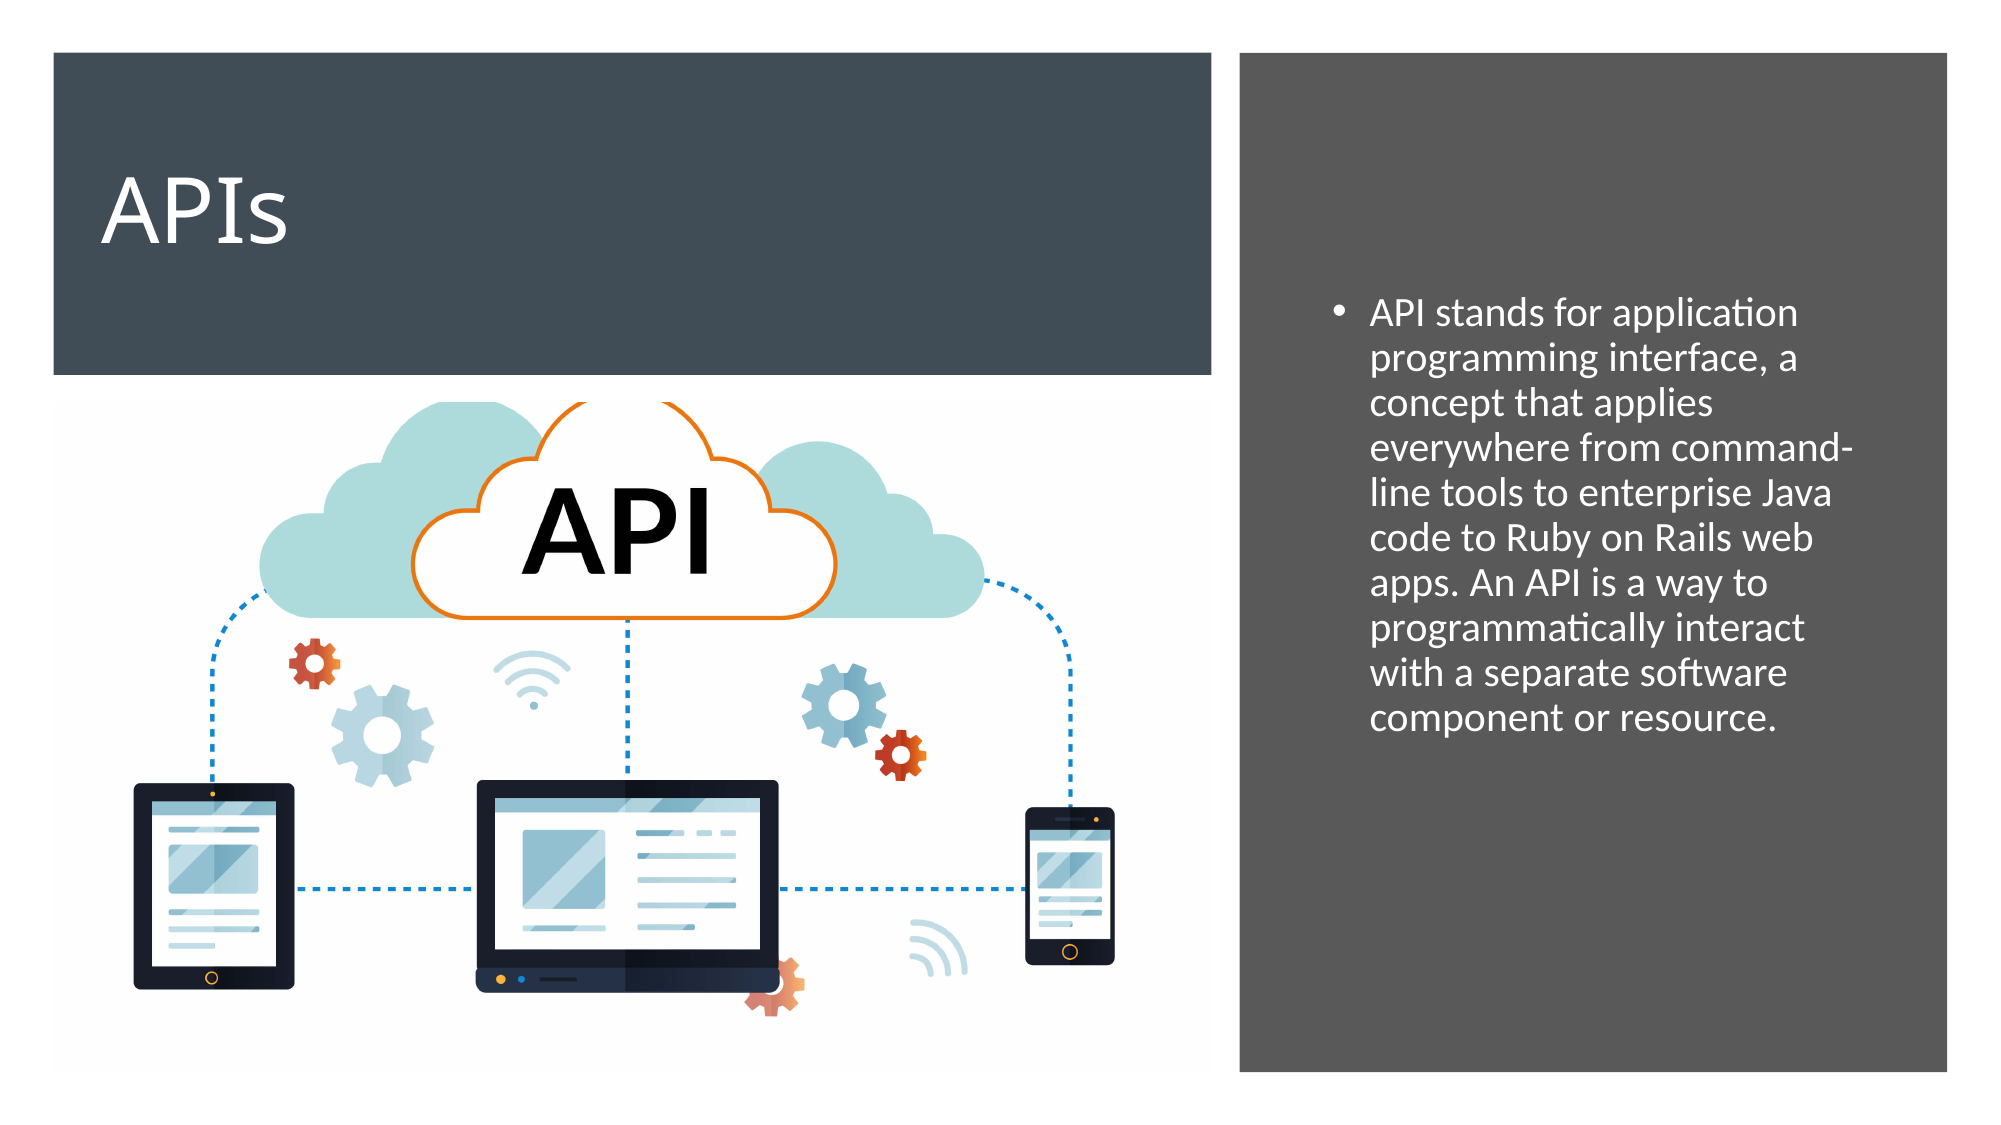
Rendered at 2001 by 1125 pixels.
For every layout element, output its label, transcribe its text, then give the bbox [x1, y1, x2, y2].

picture [53, 402, 1212, 1072]
text_box [53, 52, 1212, 376]
text_box [1239, 52, 1948, 1073]
title APIs [85, 80, 1168, 348]
list API stands for application programming interface, a concept that applies everywhere from command-line tools to enterprise Java code to Ruby on Rails web apps. An API is a way to programmatically interact with a separate software component or resource. [1317, 150, 1879, 947]
